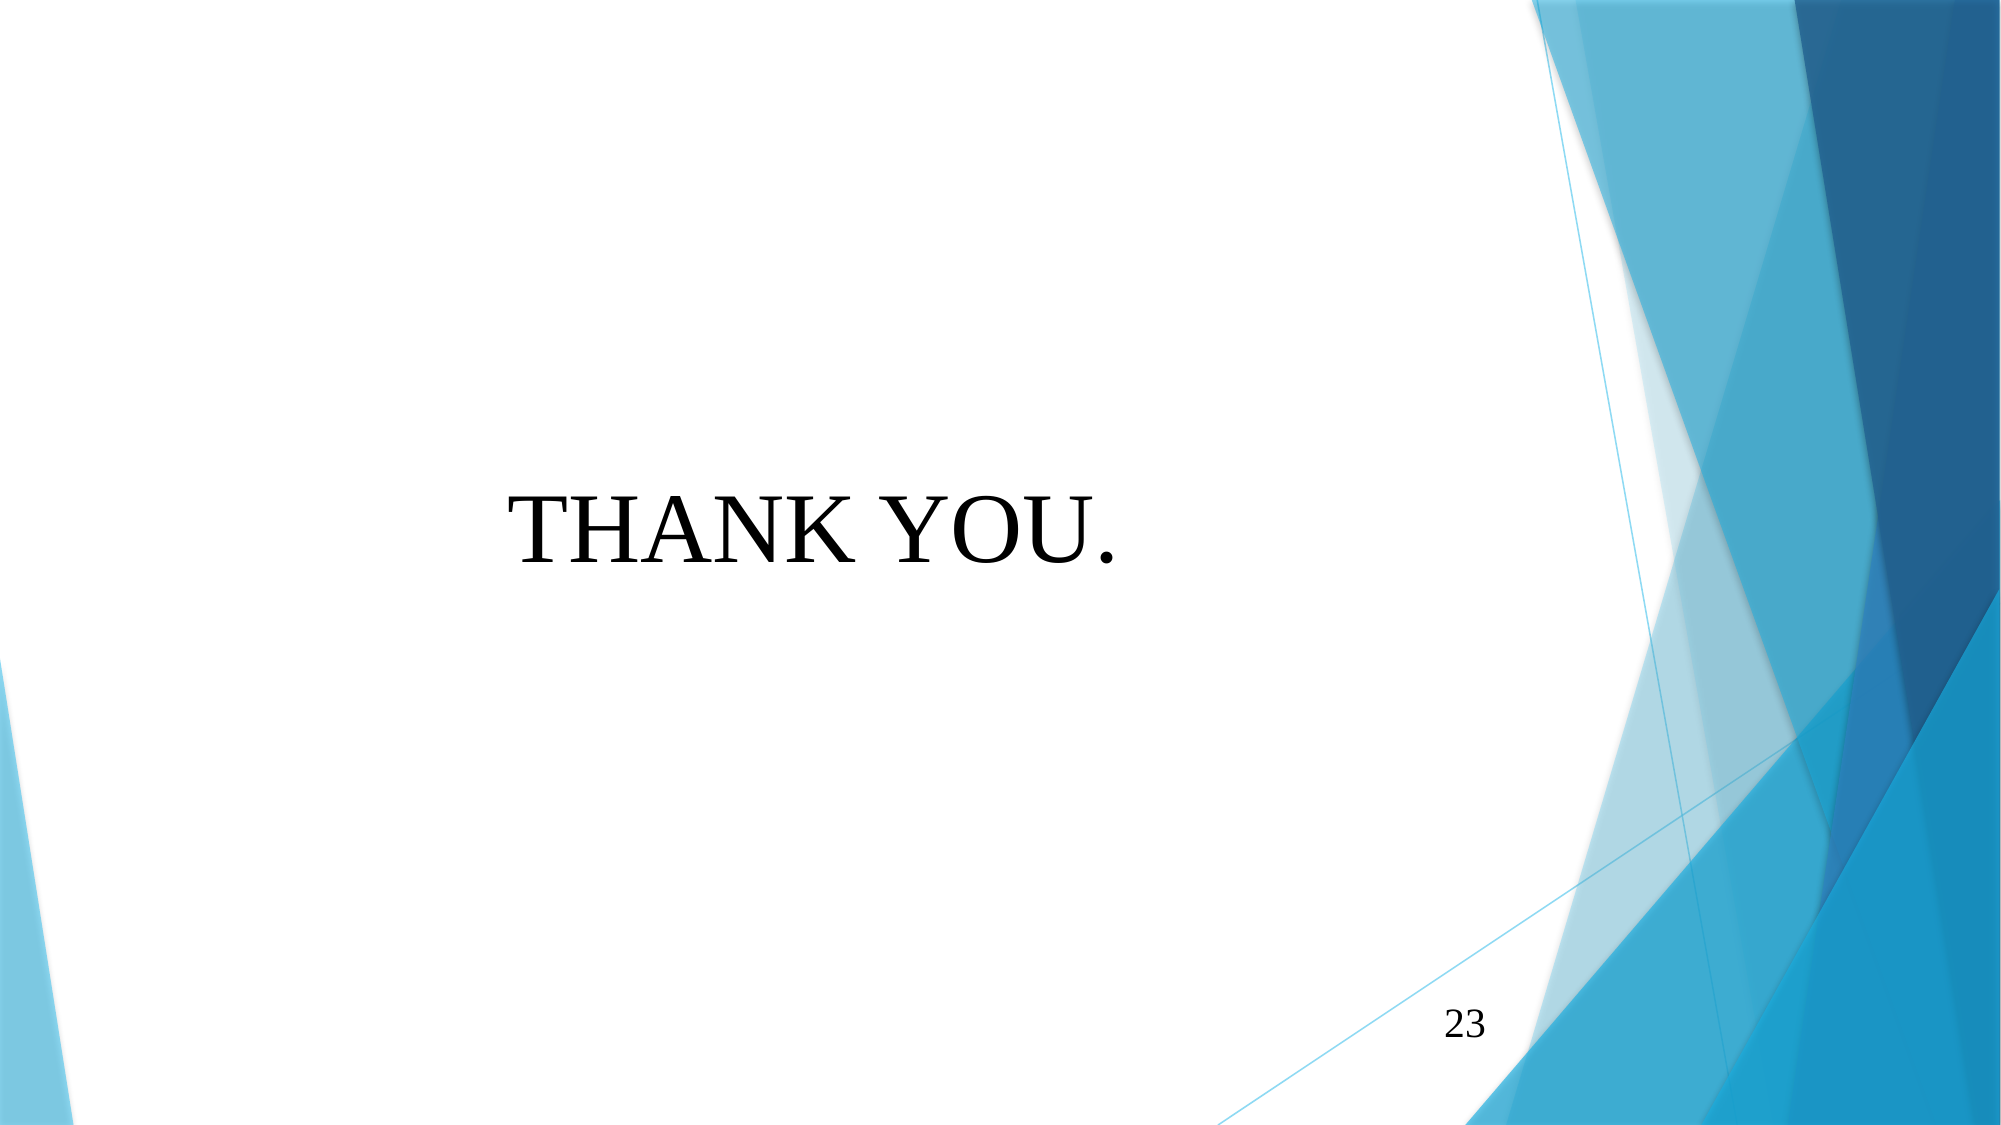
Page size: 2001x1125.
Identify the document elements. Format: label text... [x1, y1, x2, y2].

text_box THANK YOU. [492, 455, 1136, 591]
slide_number 23 [1409, 991, 1522, 1051]
